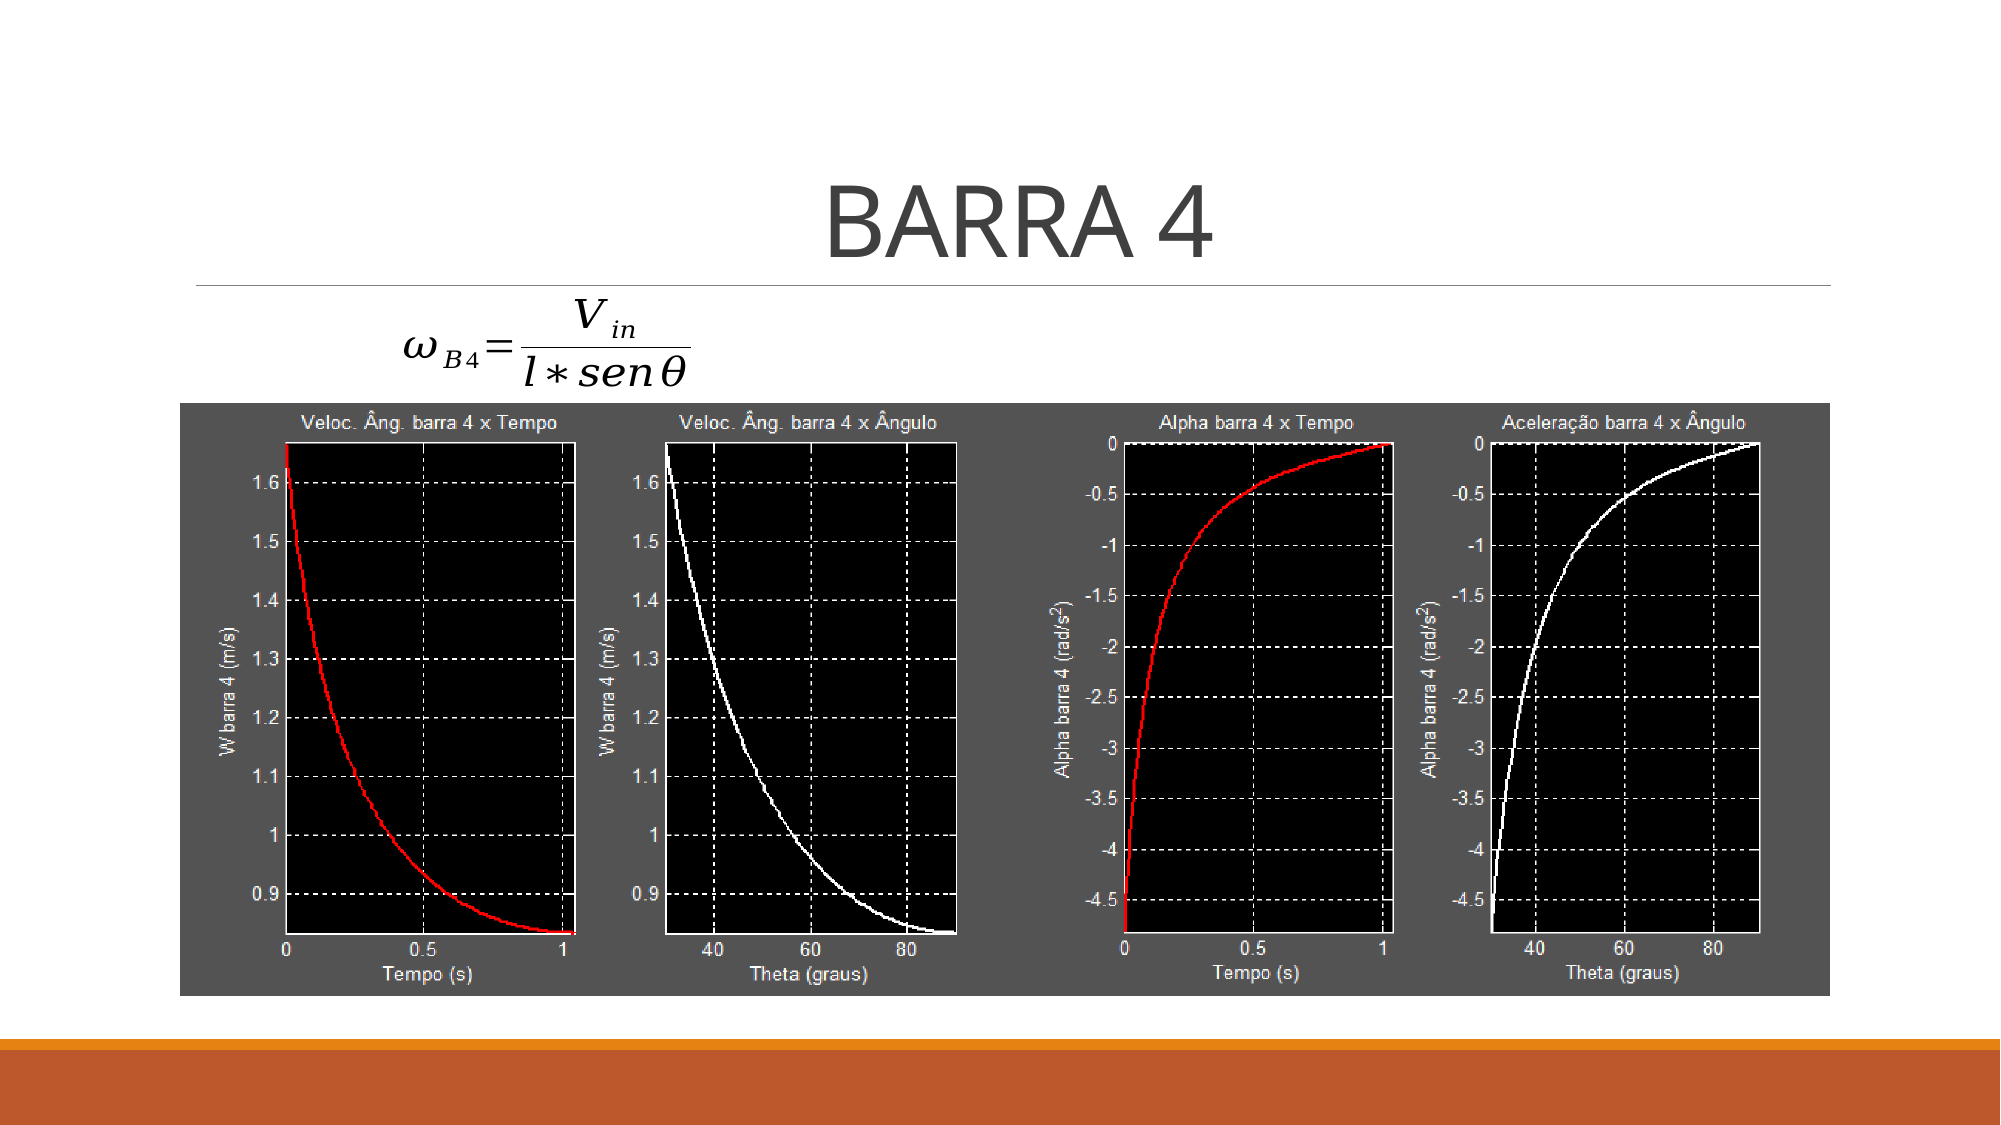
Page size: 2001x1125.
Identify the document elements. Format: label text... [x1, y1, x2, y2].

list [179, 403, 1011, 997]
title BARRA 4 [180, 47, 1830, 285]
picture [1011, 403, 1831, 997]
